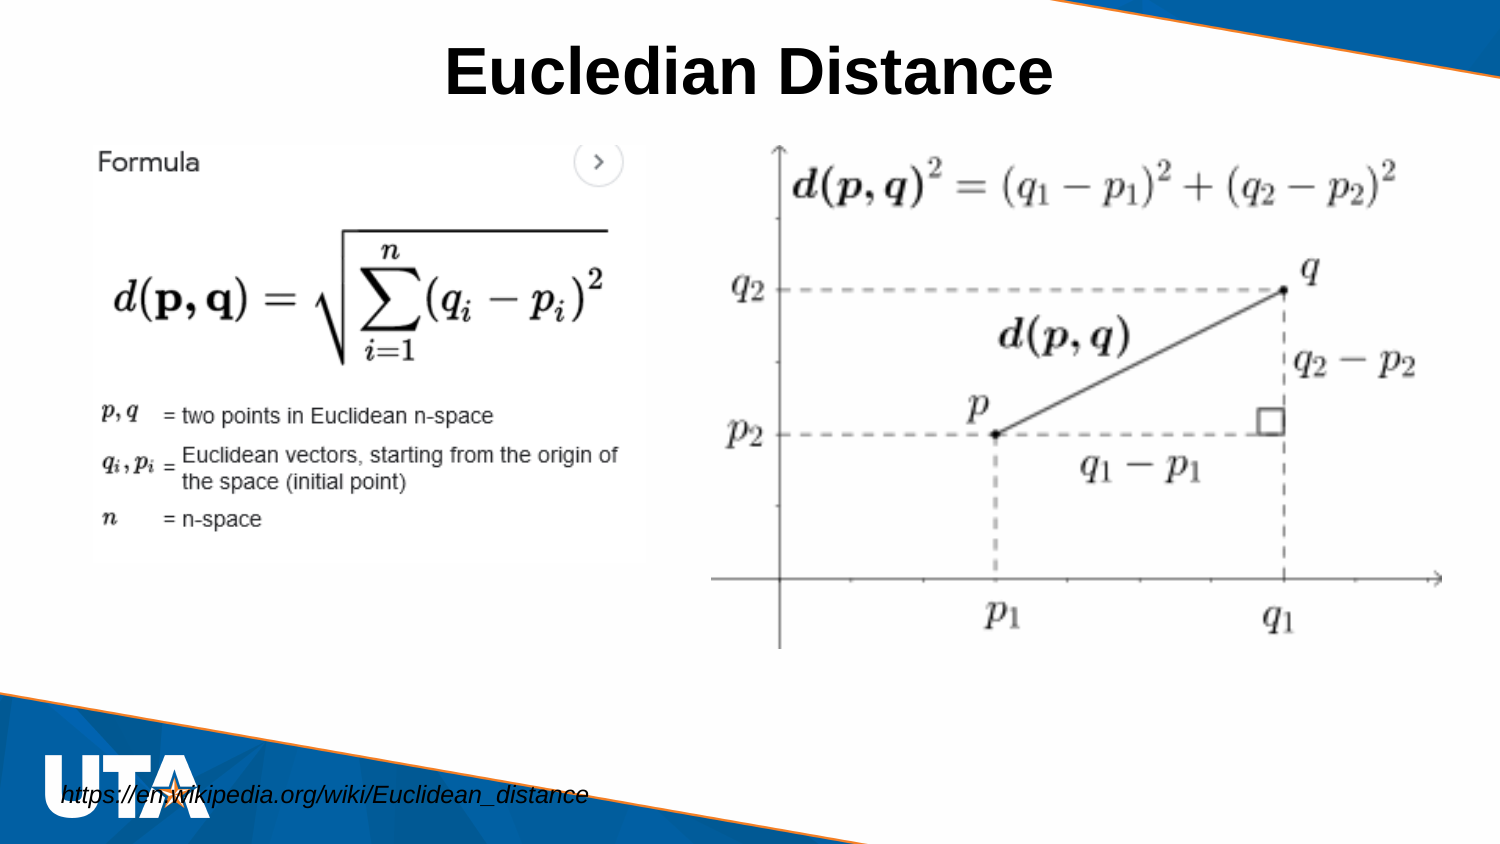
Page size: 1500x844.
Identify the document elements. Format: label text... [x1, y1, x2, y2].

text_box Eucledian Distance [310, 0, 1190, 143]
text_box [112, 201, 1388, 750]
picture [0, 0, 1500, 844]
text_box https://en.wikipedia.org/wiki/Euclidean_distance [46, 770, 1104, 816]
